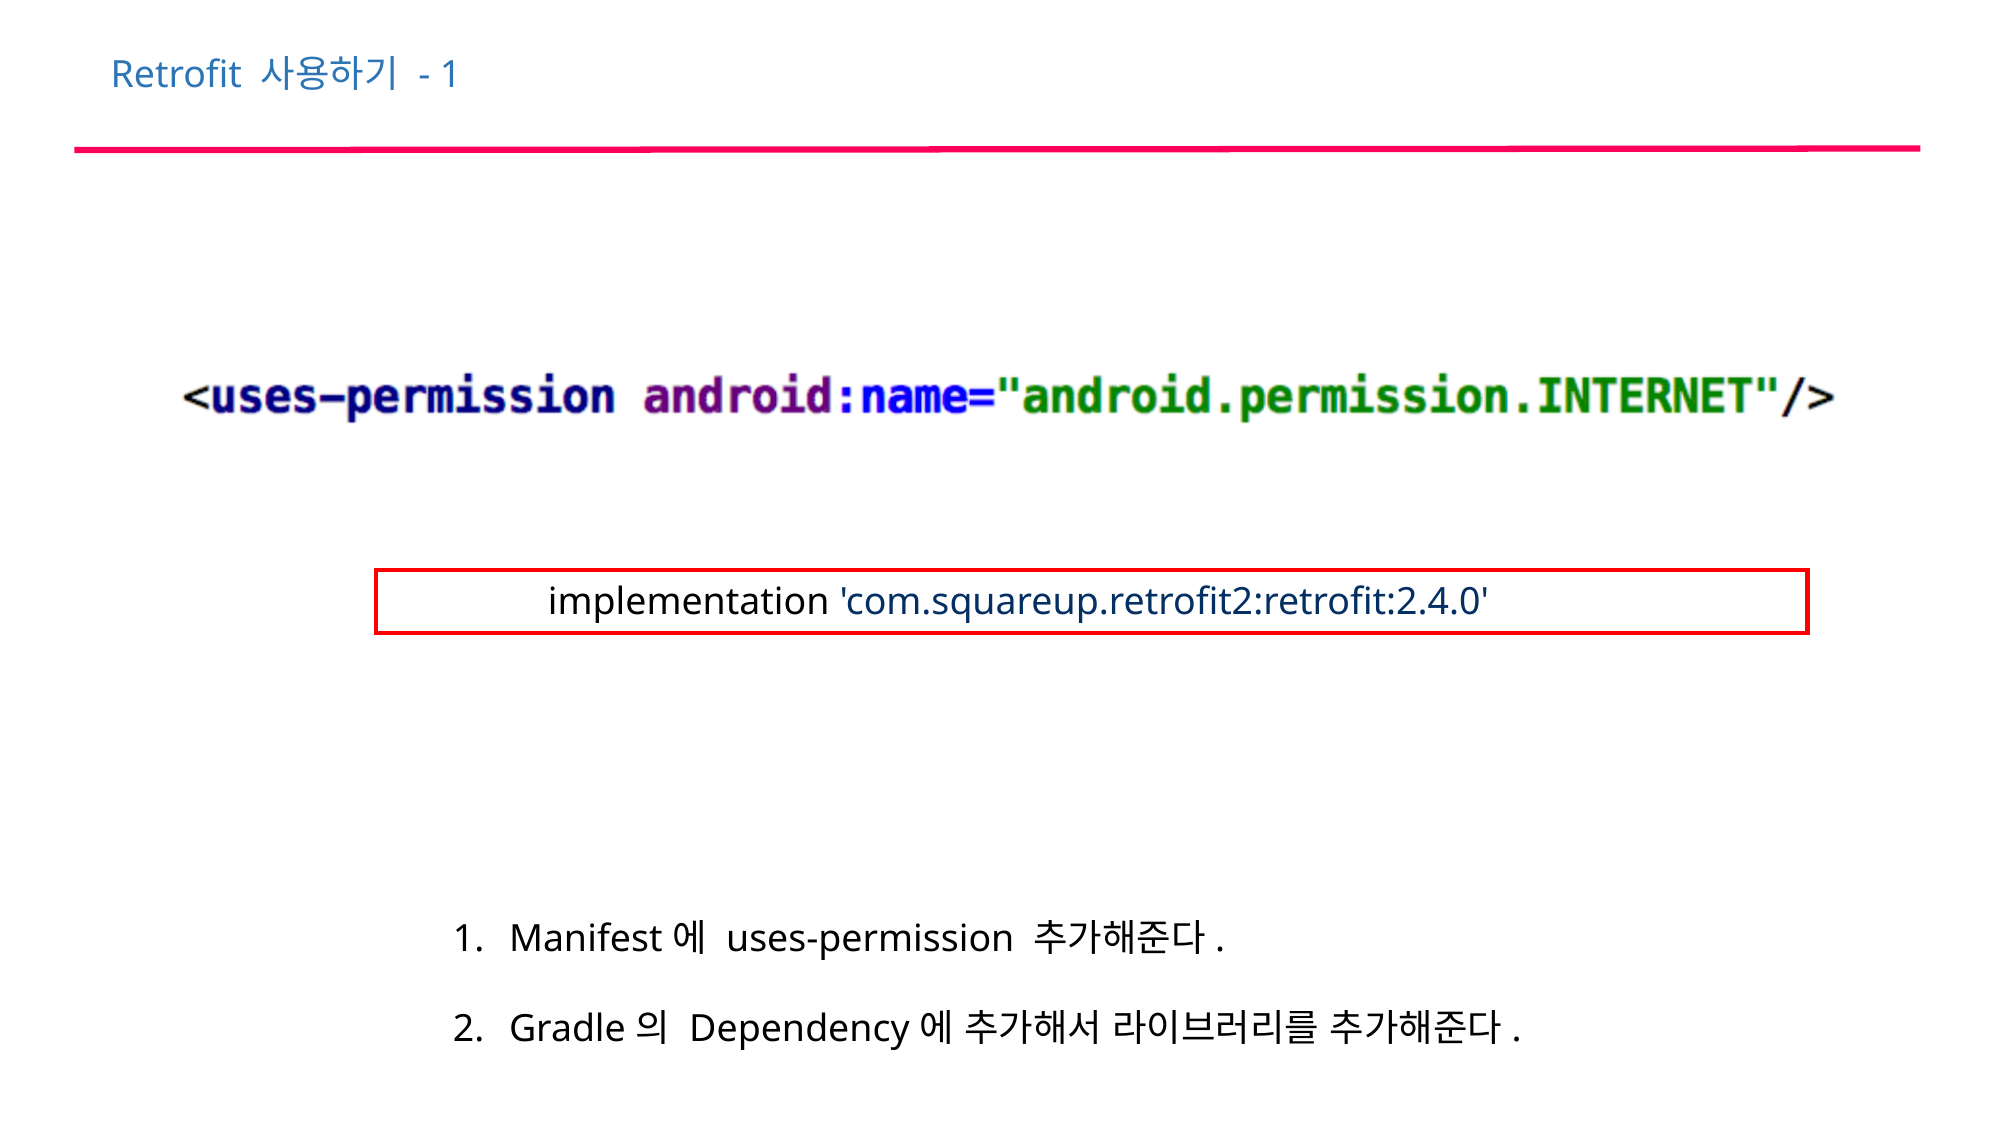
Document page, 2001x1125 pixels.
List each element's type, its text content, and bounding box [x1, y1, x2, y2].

text_box Retrofit 사용하기 - 1 [95, 42, 1442, 103]
picture [160, 356, 1878, 460]
text_box [375, 569, 1809, 634]
text_box [77, 0, 1923, 151]
text_box Manifest에 uses-permission 추가해준다. Gradle의 Dependency에 추가해서 라이브러리를 추가해준다. [438, 861, 1600, 1057]
